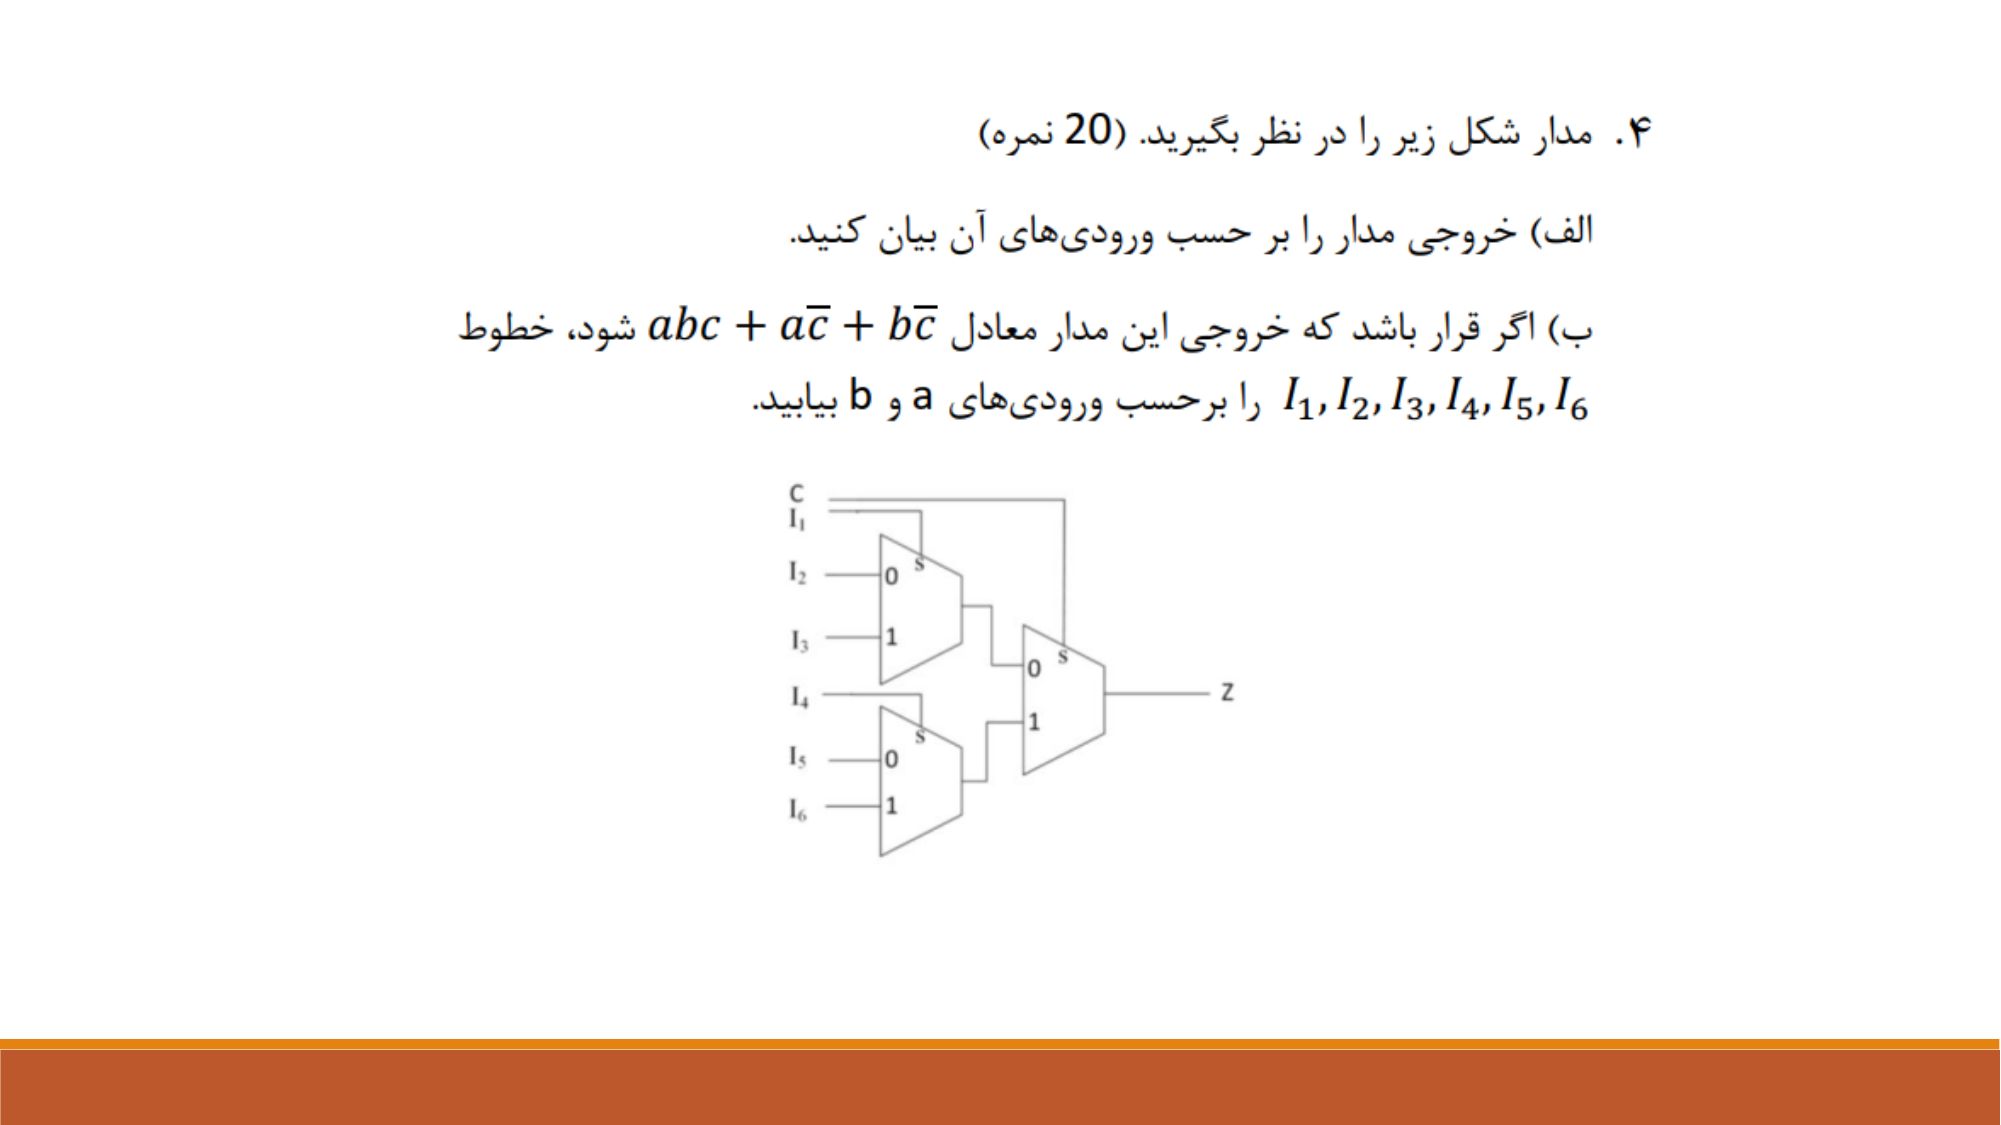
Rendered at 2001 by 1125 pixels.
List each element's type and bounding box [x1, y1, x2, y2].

picture [210, 86, 1667, 888]
